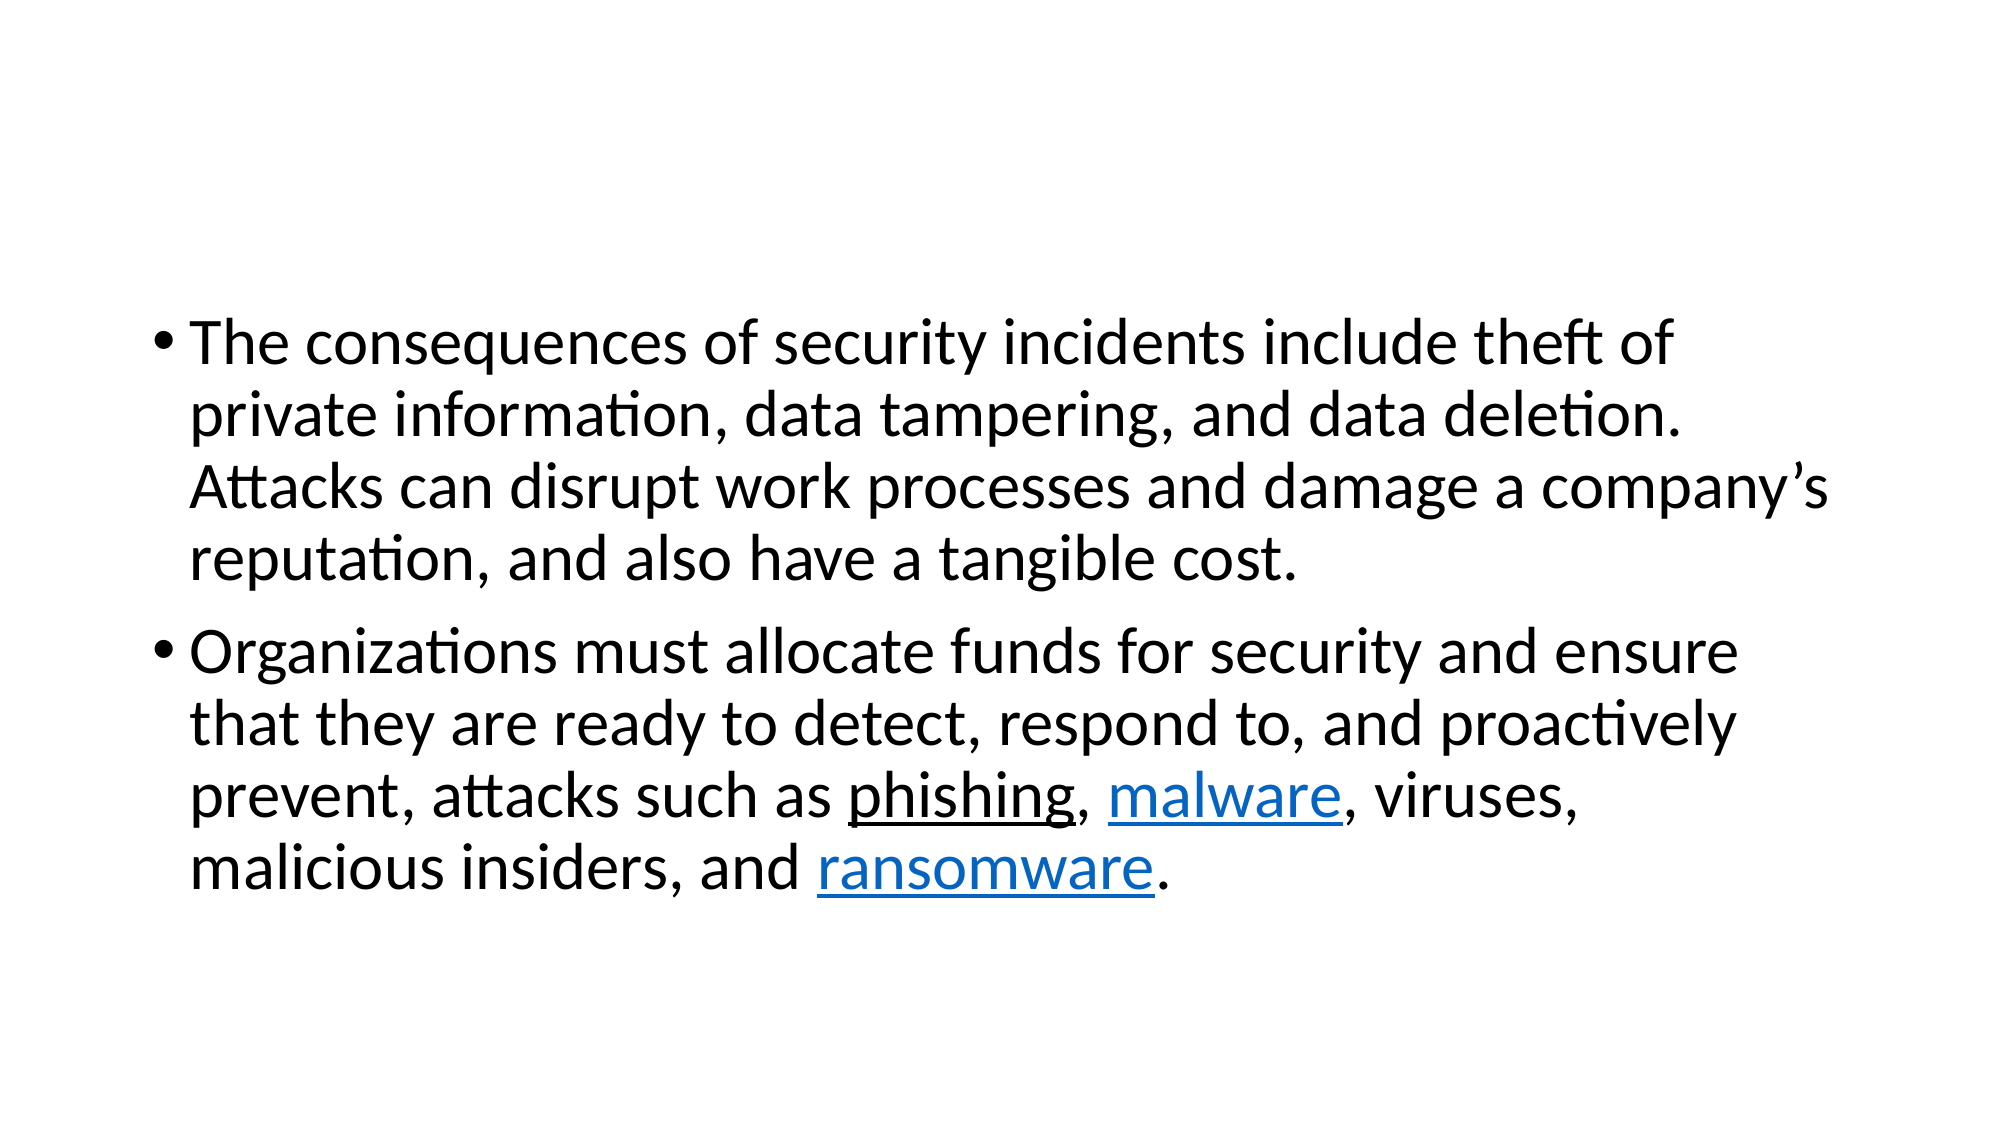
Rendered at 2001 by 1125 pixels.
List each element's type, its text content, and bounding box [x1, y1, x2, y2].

list The consequences of security incidents include theft of private information, data tampering, and data deletion. Attacks can disrupt work processes and damage a company’s reputation, and also have a tangible cost. Organizations must allocate funds for security and ensure that they are ready to detect, respond to, and proactively prevent, attacks such as phishing, malware, viruses, malicious insiders, and ransomware. [137, 299, 1863, 1014]
